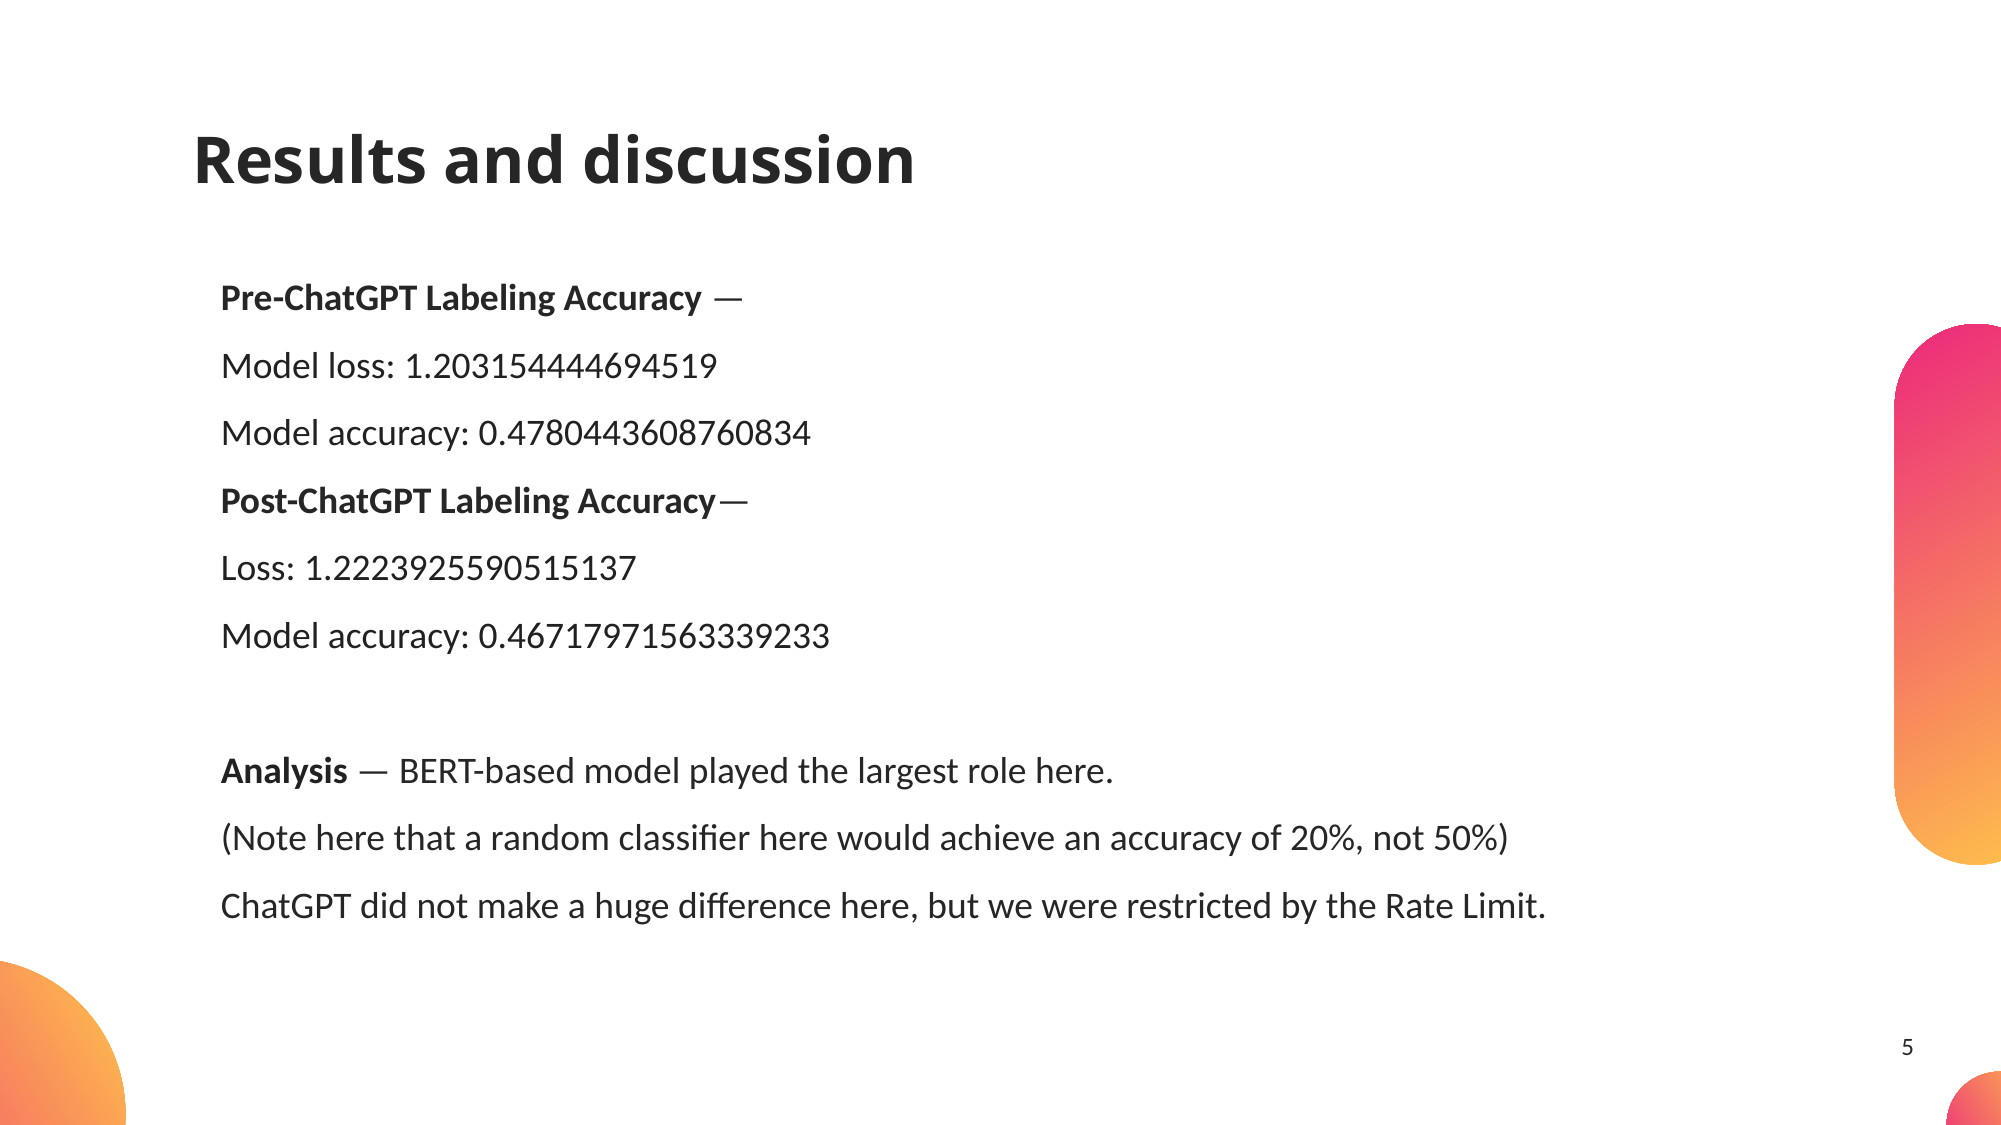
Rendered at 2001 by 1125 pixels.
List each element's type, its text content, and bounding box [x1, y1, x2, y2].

text_box Pre-ChatGPT Labeling Accuracy — Model loss: 1.203154444694519 Model accuracy: 0.4780443608760834 Post-ChatGPT Labeling Accuracy— Loss: 1.2223925590515137 Model accuracy: 0.46717971563339233 Analysis — BERT-based model played the largest role here. (Note here that a random classifier here would achieve an accuracy of 20%, not 50%) ChatGPT did not make a huge difference here, but we were restricted by the Rate Limit. [205, 243, 1795, 934]
text_box [1946, 1071, 2000, 1125]
text_box [1894, 324, 2000, 865]
text_box [0, 961, 126, 1125]
list Results and discussion [177, 82, 1819, 244]
